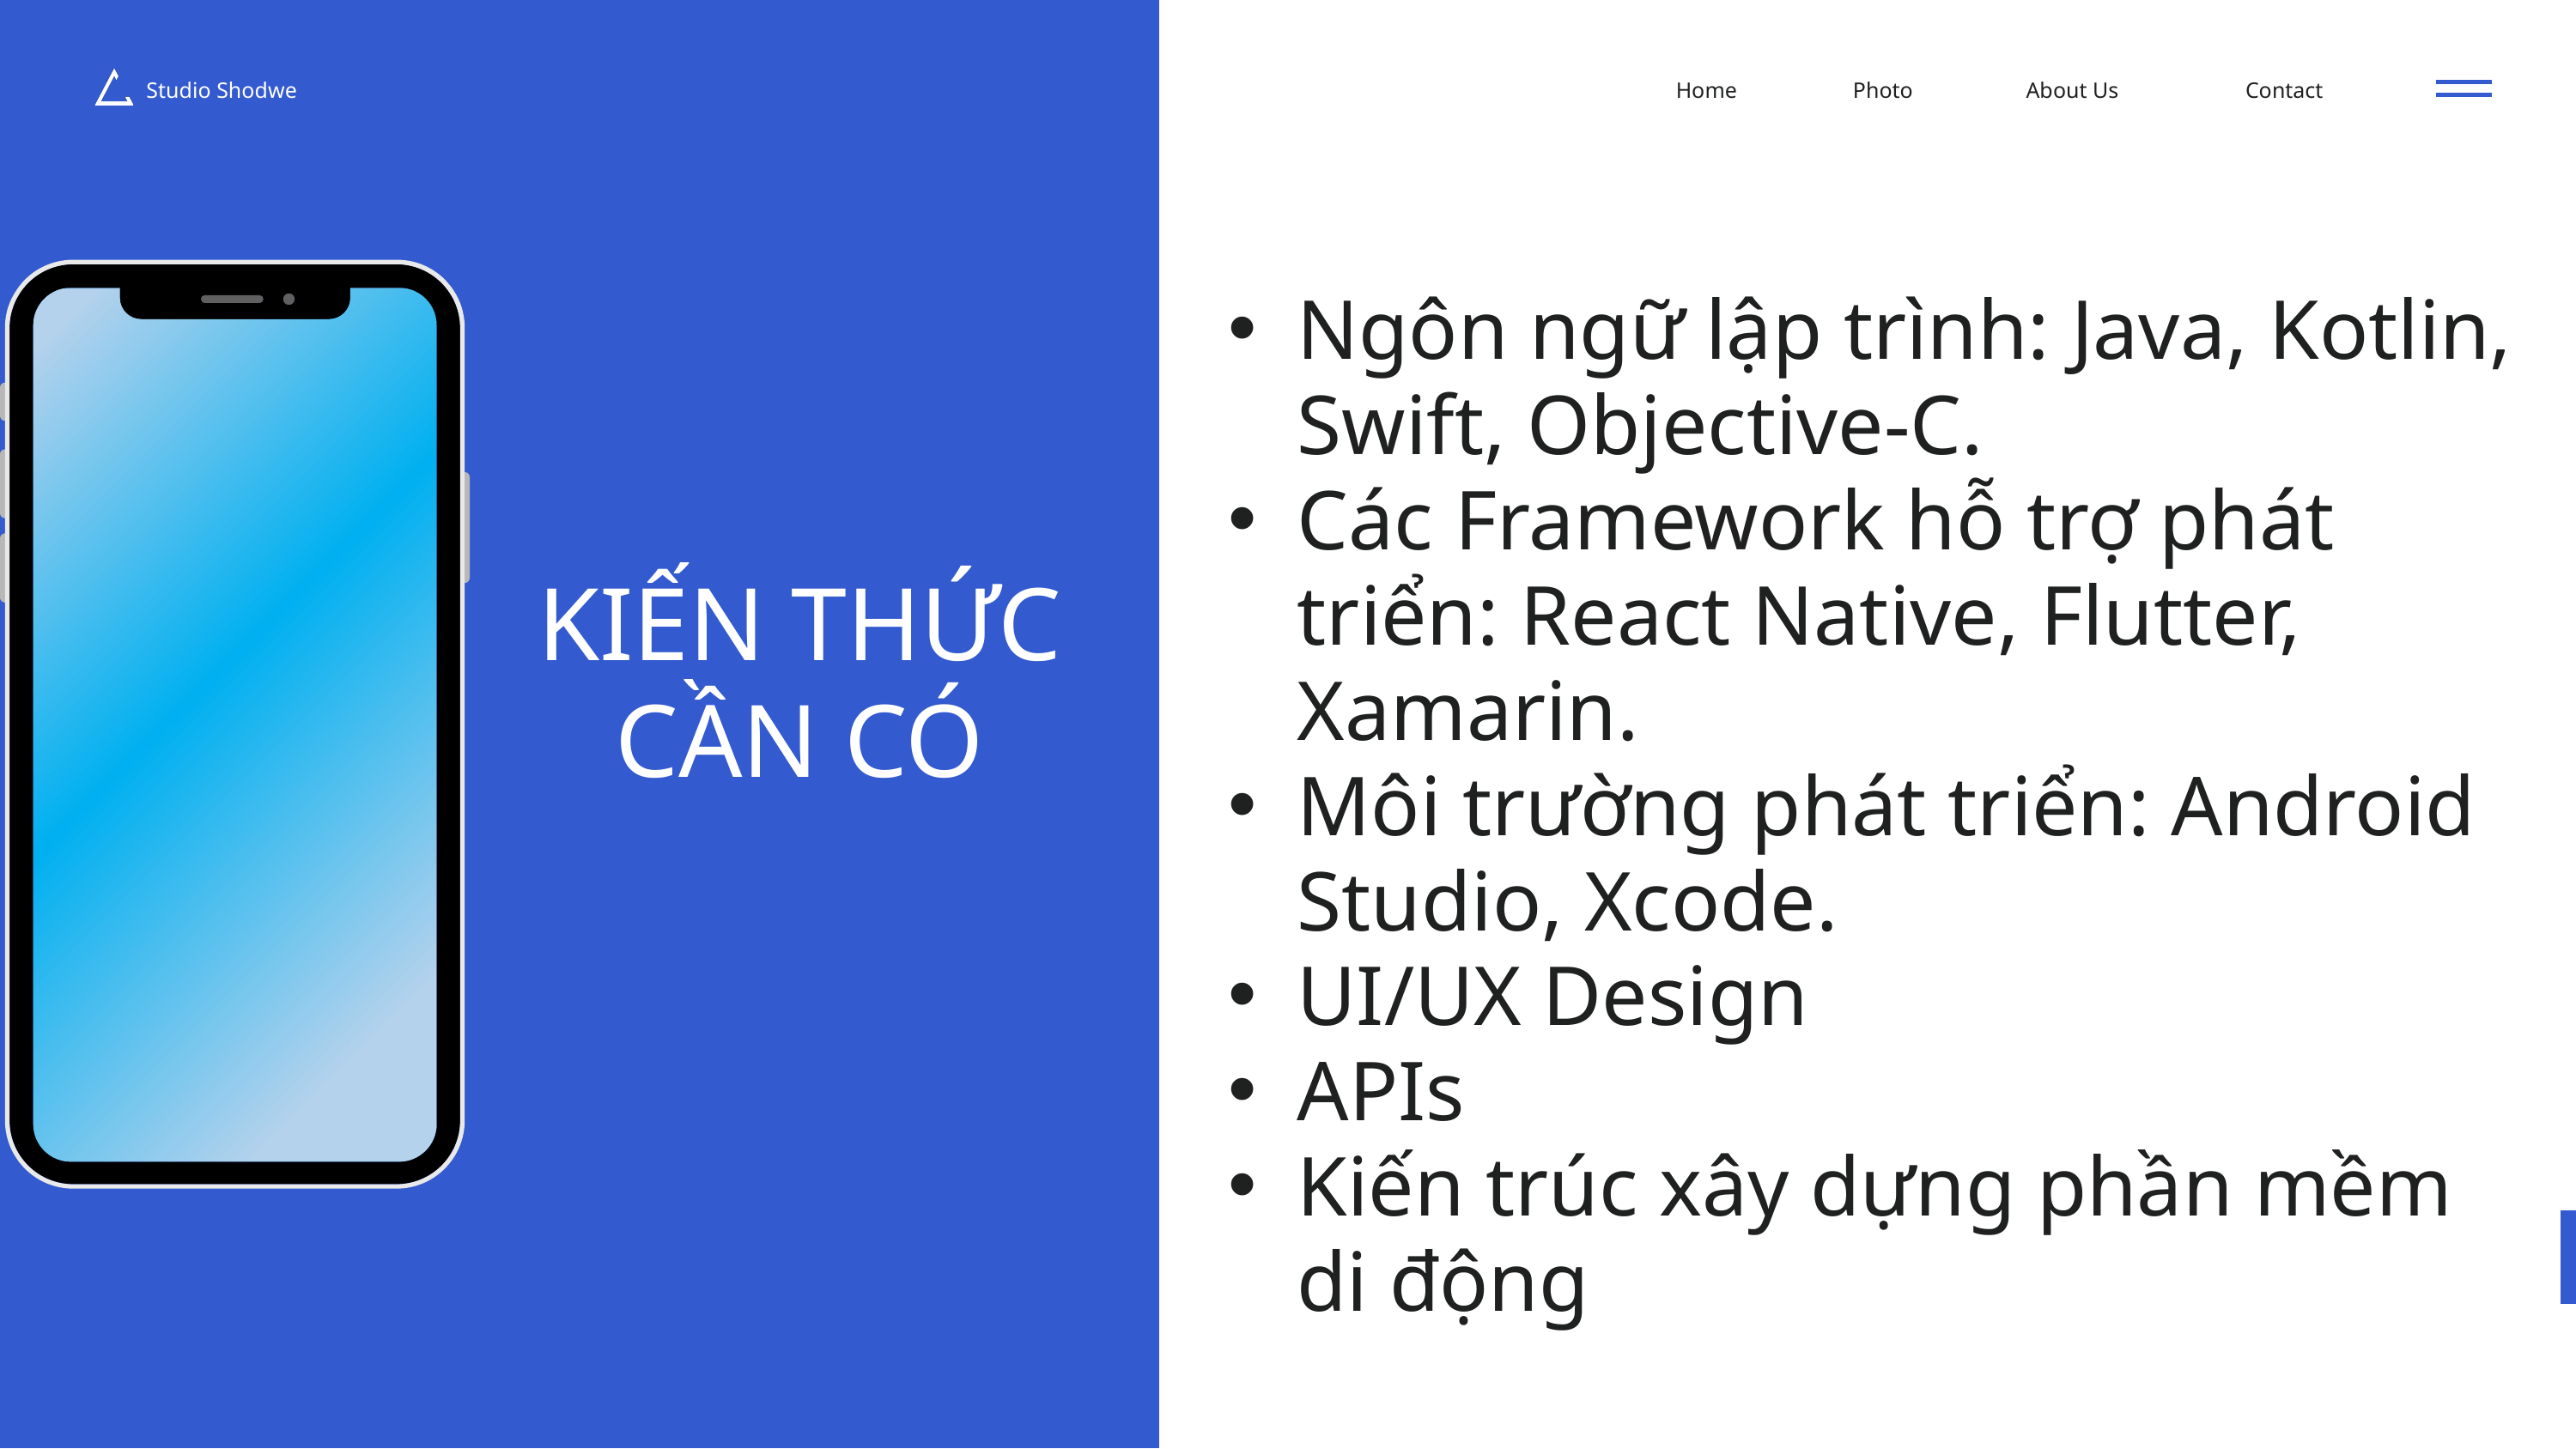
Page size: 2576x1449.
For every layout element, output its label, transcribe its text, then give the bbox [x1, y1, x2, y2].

text_box Contact [2245, 72, 2384, 103]
text_box Home [1675, 72, 1790, 103]
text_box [2435, 79, 2493, 84]
text_box Ngôn ngữ lập trình: Java, Kotlin, Swift, Objective-C. Các Framework hỗ trợ phát triển: React Native, Flutter, Xamarin. Môi trường phát triển: Android Studio, Xcode. UI/UX Design APIs Kiến trúc xây dựng phần mềm di động [1166, 281, 2539, 1328]
text_box Photo [1852, 72, 1957, 103]
text_box About Us [2026, 72, 2176, 103]
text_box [0, 259, 471, 1190]
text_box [0, 0, 1159, 1449]
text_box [2435, 92, 2493, 97]
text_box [2560, 1210, 2576, 1304]
